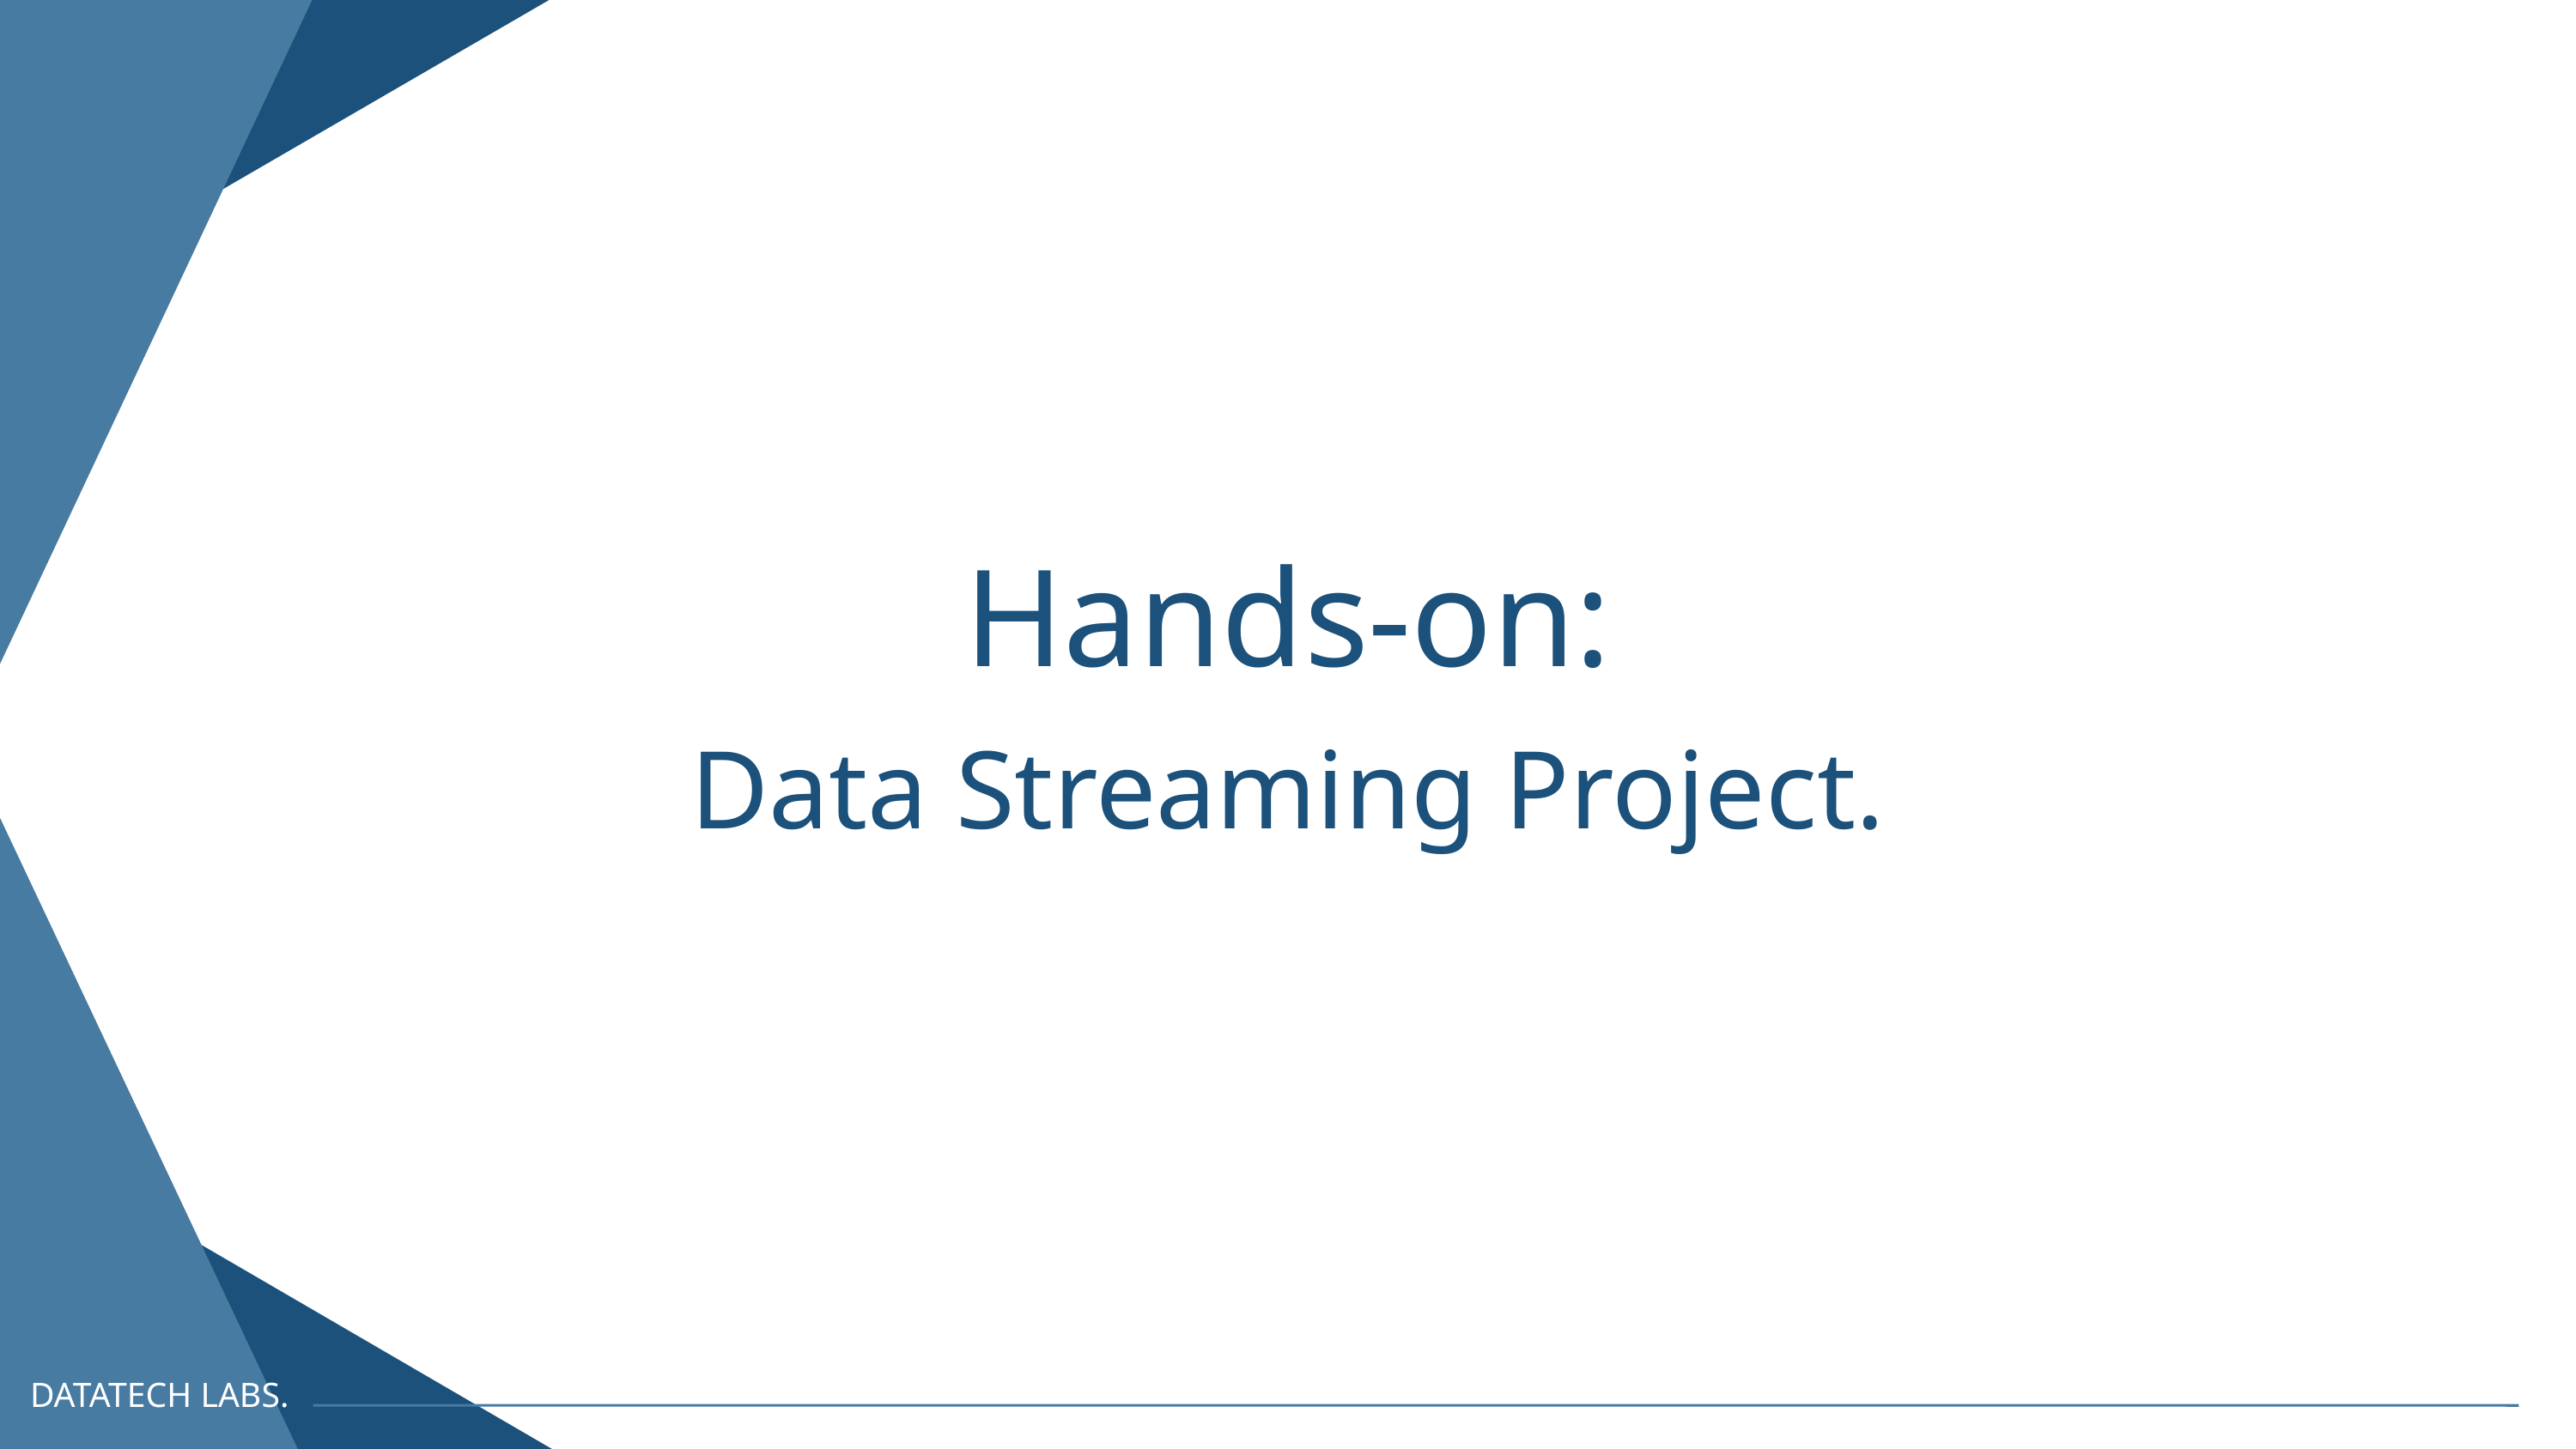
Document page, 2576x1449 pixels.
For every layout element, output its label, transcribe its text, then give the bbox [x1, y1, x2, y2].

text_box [0, 0, 633, 1449]
text_box Data Streaming Project. [639, 721, 2135, 851]
text_box Hands-on: [639, 532, 2019, 694]
